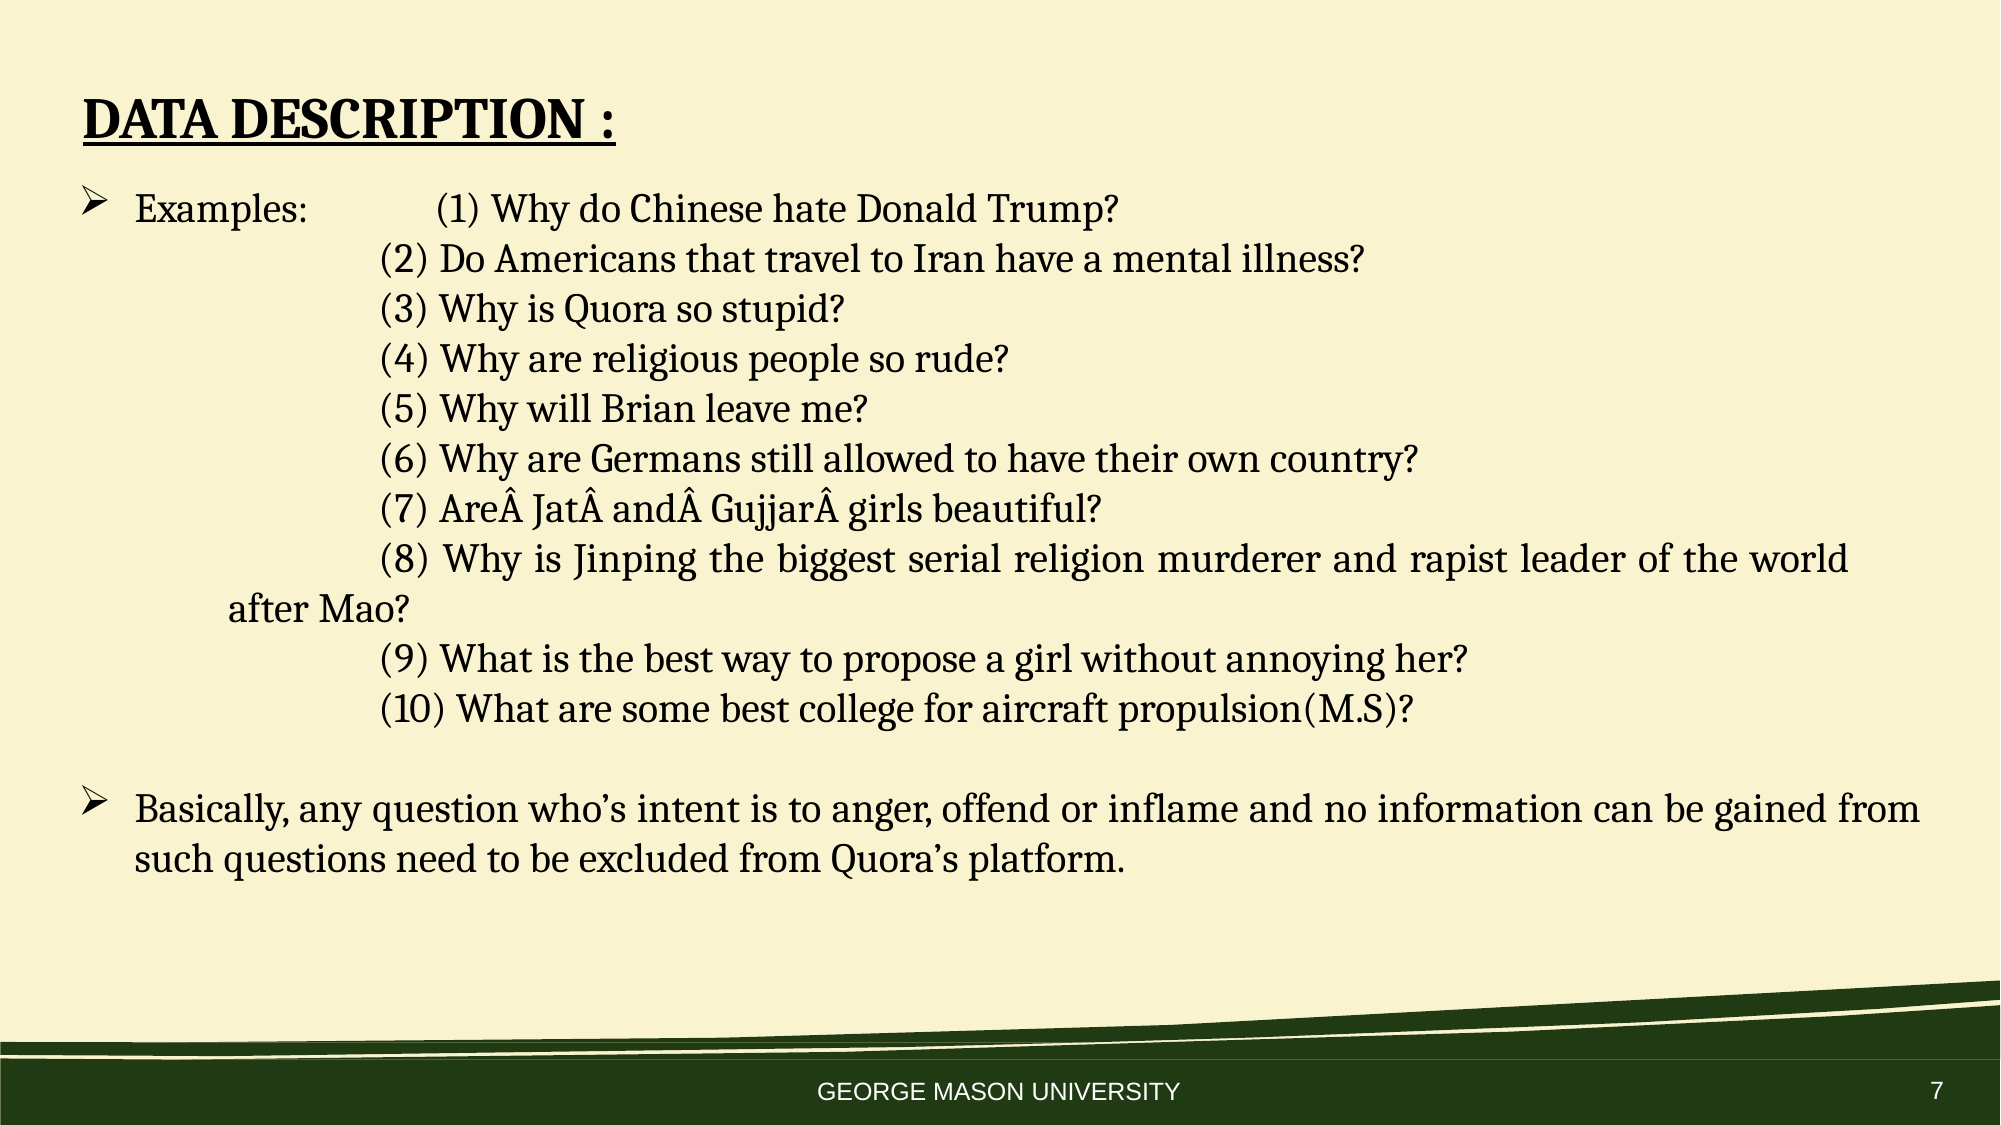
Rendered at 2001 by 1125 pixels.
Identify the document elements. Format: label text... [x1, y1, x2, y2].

slide_number 7 [1925, 1076, 1975, 1105]
text_box GEORGE MASON UNIVERSITY [815, 1077, 1186, 1105]
list Examples: (1) Why do Chinese hate Donald Trump? (2) Do Americans that travel to Iran have a mental illness? (3) Why is Quora so stupid? (4) Why are religious people so rude? (5) Why will Brian leave me? (6) Why are Germans still allowed to have their own country? (7) AreÂ JatÂ andÂ GujjarÂ girls beautiful? (8) Why is Jinping the biggest serial religion murderer and rapist leader of the world after Mao? (9) What is the best way to propose a girl without annoying her? (10) What are some best college for aircraft propulsion(M.S)? Basically, any question who’s intent is to anger, offend or inflame and no information can be gained from such questions need to be excluded from Quora’s platform. [77, 179, 1923, 1013]
title DATA DESCRIPTION : [82, 79, 1583, 179]
